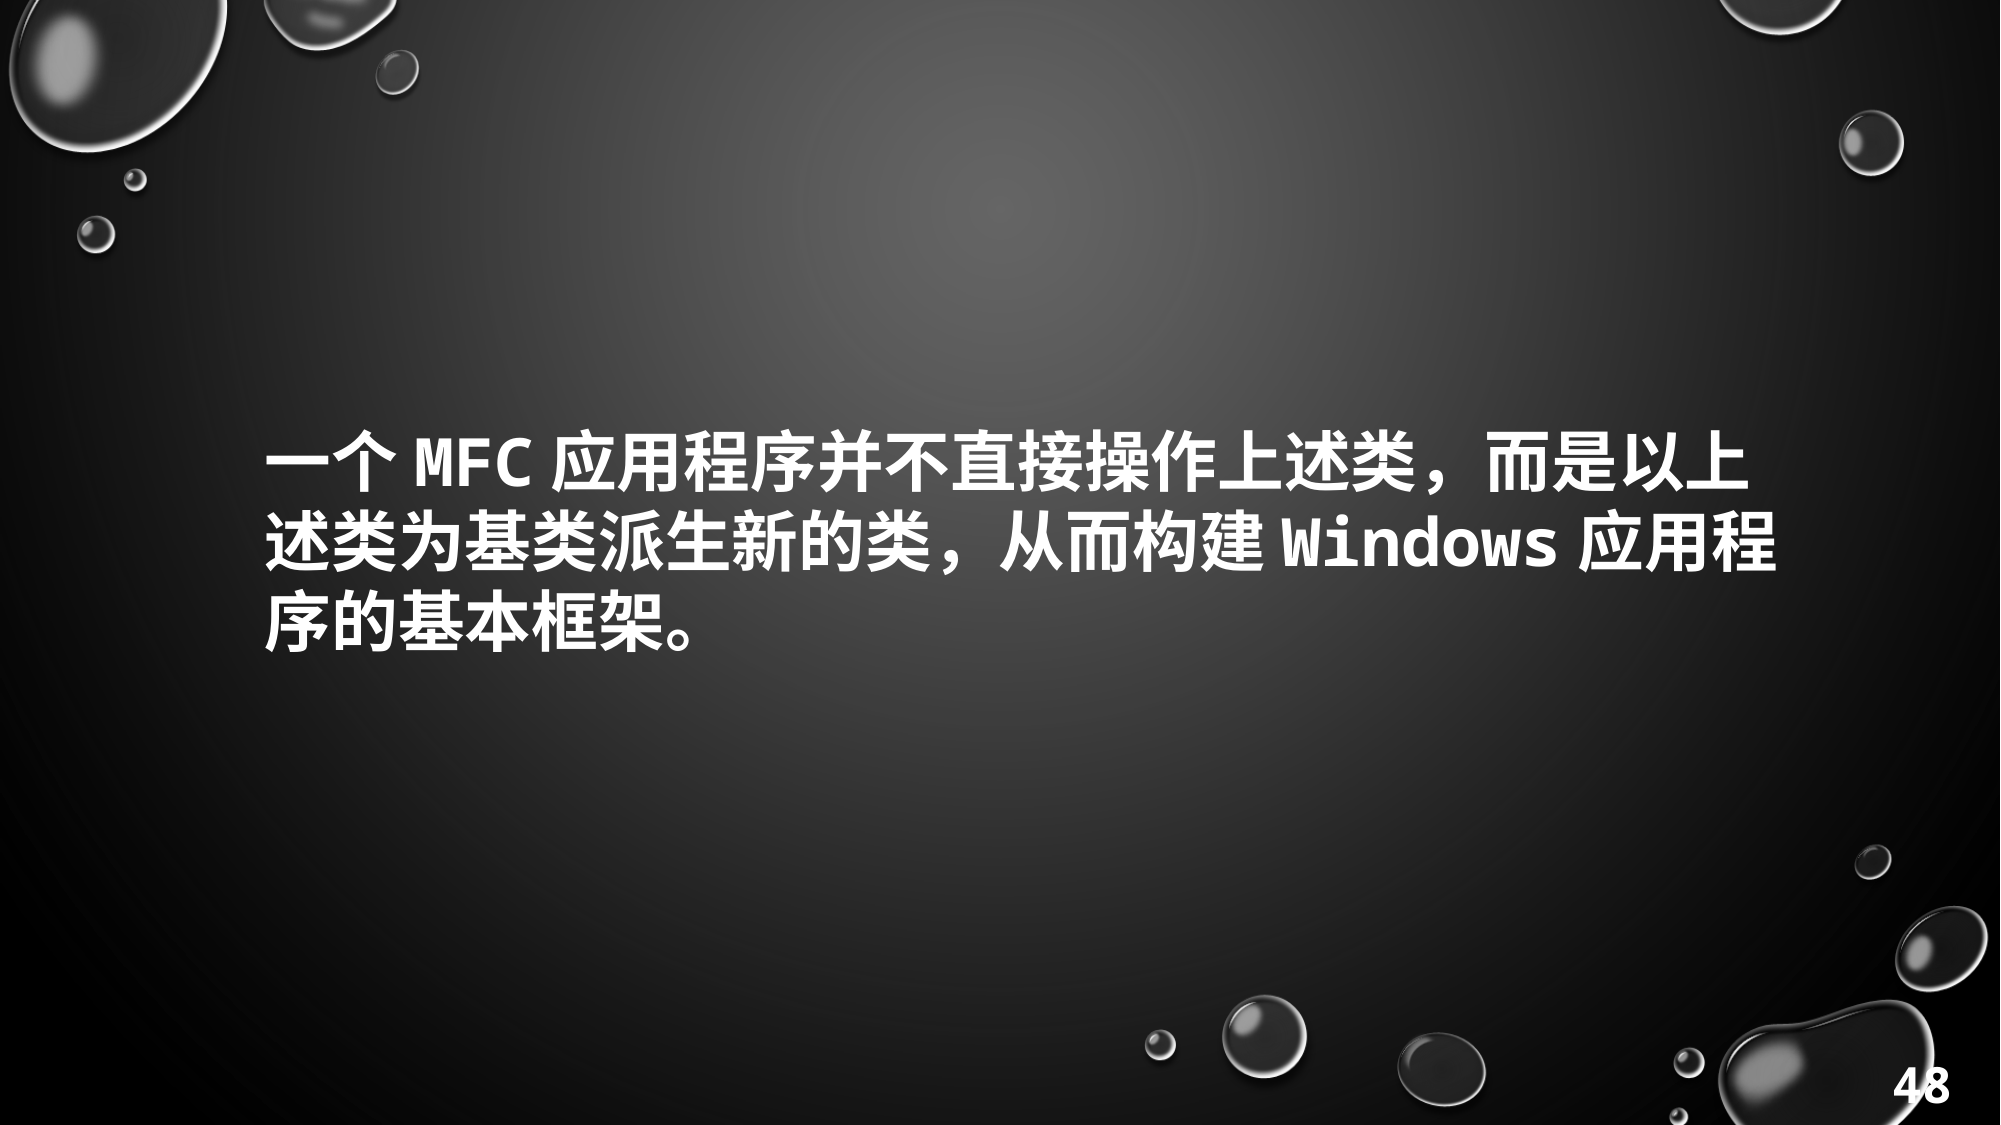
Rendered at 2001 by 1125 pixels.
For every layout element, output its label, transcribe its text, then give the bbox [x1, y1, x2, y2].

picture [0, 0, 2000, 1125]
text_box 一个MFC应用程序并不直接操作上述类，而是以上述类为基类派生新的类，从而构建Windows应用程序的基本框架。 [249, 412, 1800, 668]
slide_number 48 [1850, 1050, 1995, 1125]
